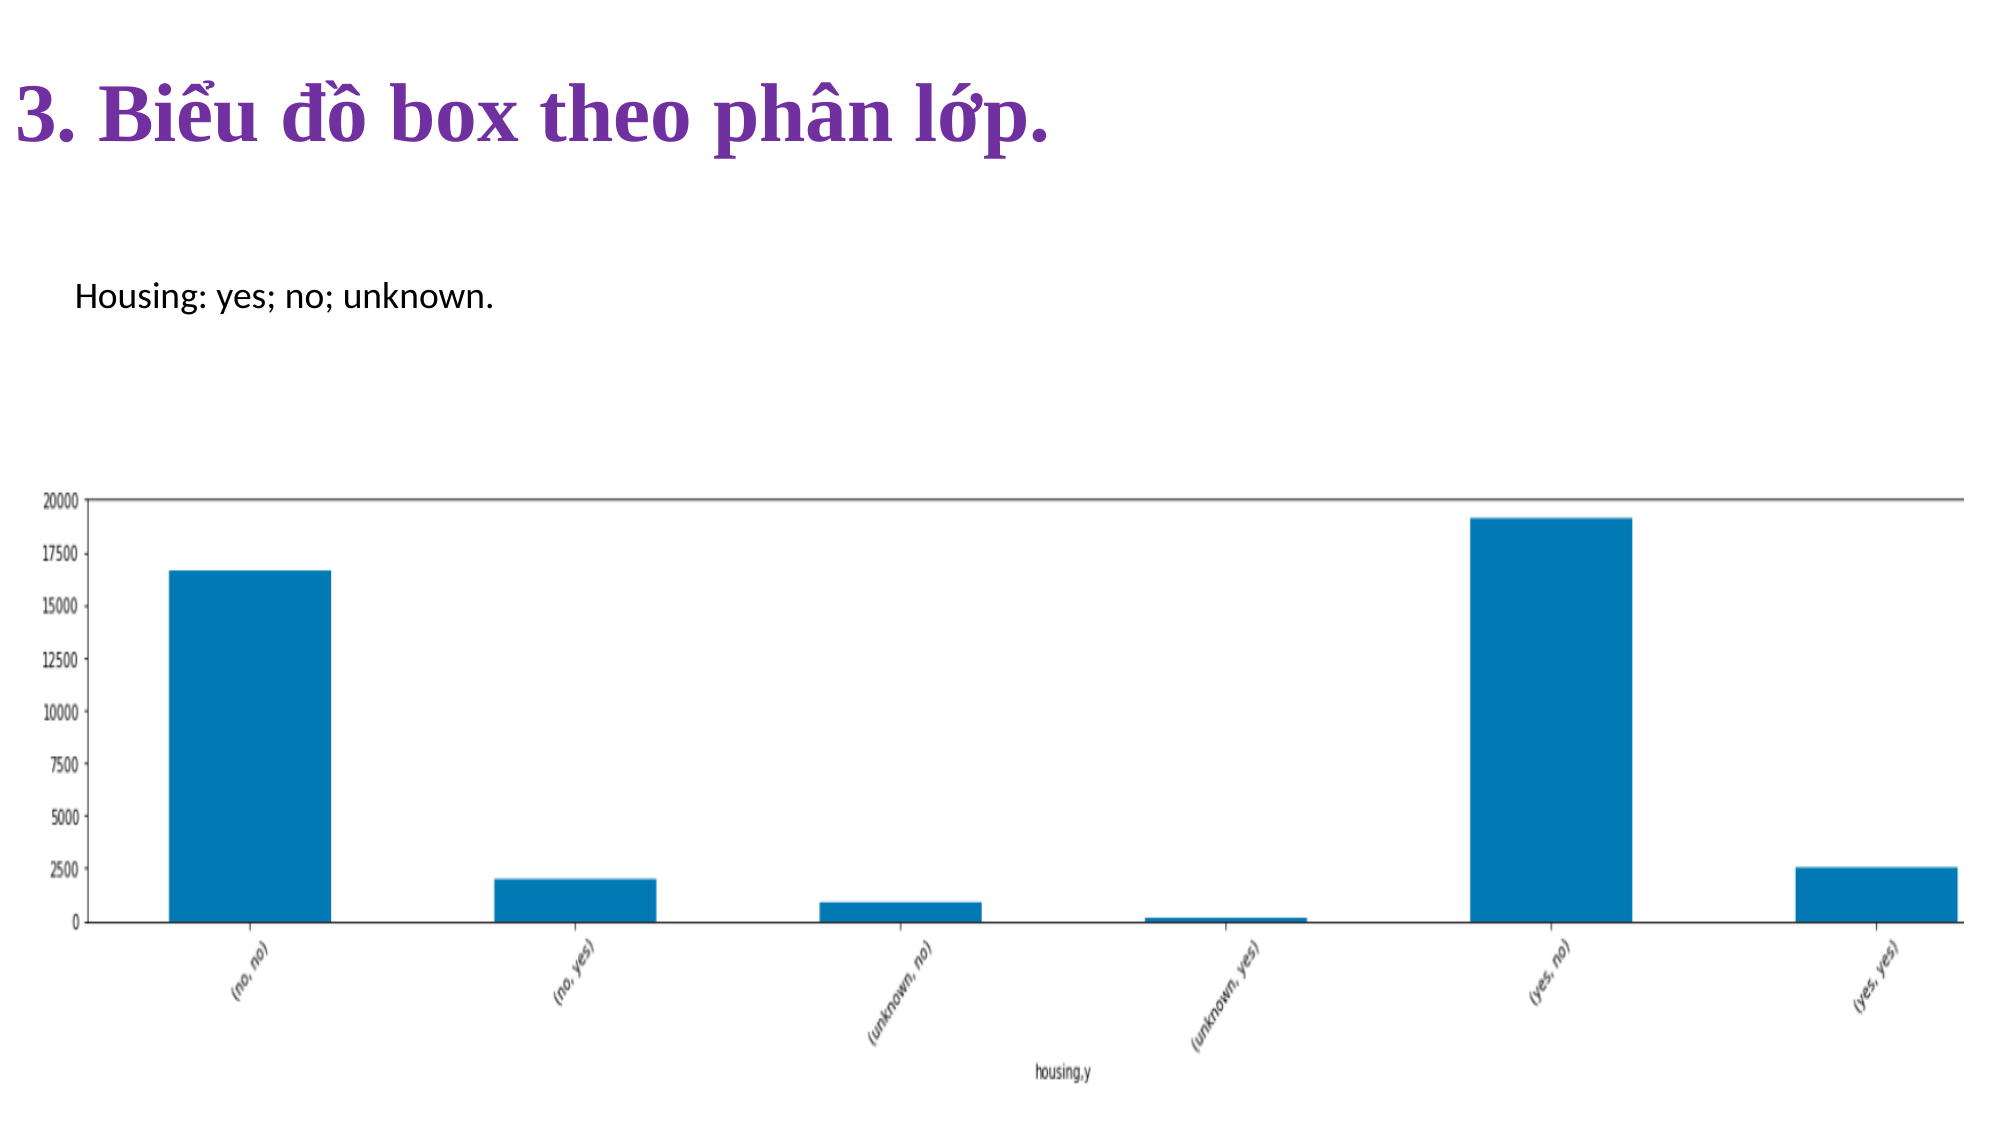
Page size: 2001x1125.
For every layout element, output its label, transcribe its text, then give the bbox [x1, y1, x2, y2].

text_box Housing: yes; no; unknown. [60, 263, 511, 324]
picture [35, 474, 1964, 1091]
title 3. Biểu đồ box theo phân lớp. [0, 0, 1642, 230]
